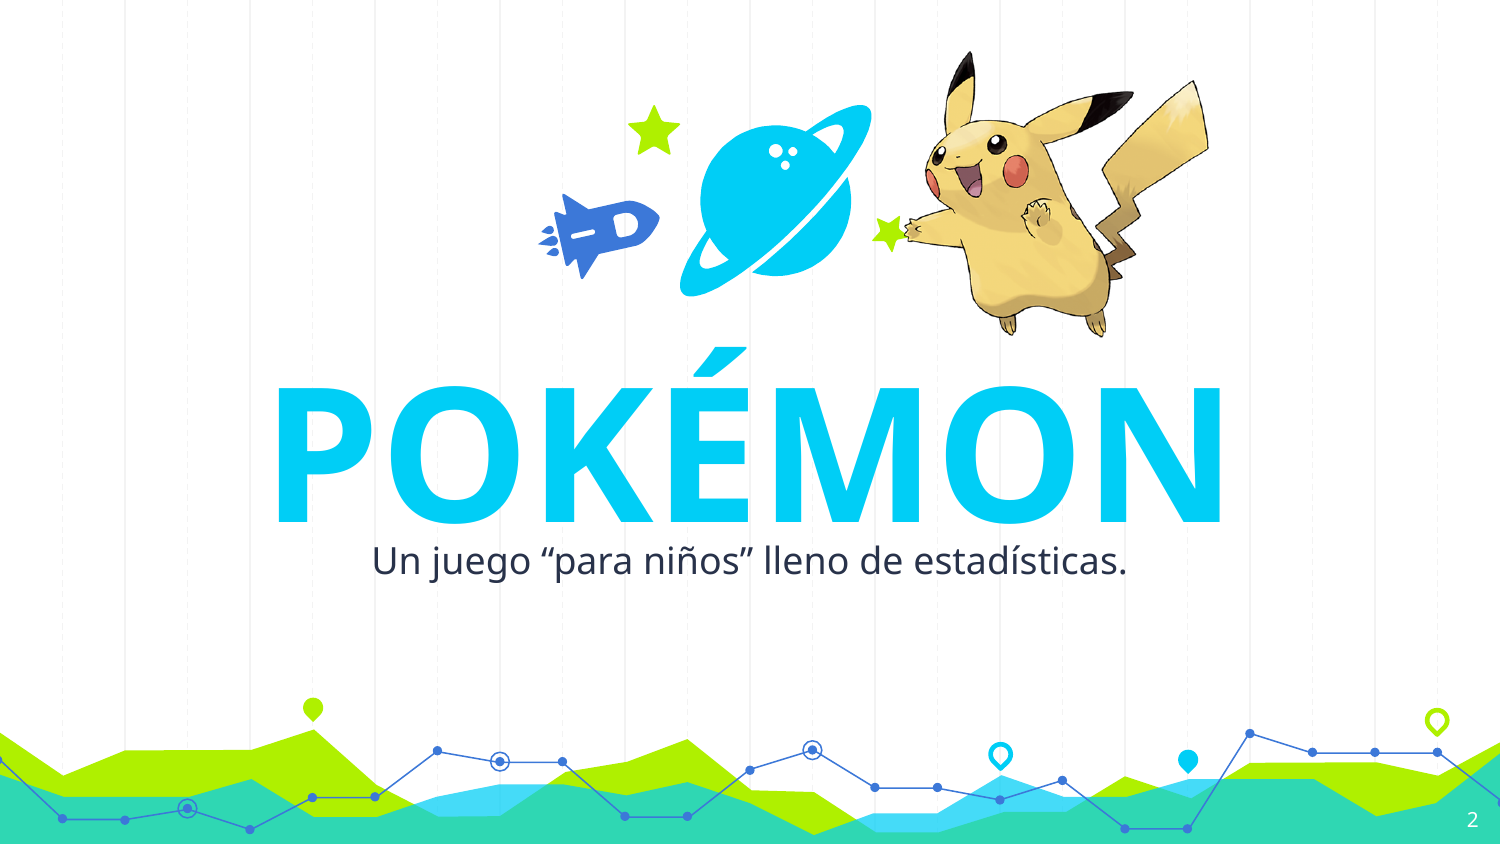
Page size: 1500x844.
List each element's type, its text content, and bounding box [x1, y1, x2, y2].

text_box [679, 104, 872, 297]
slide_number ‹#› [1403, 791, 1494, 844]
text_box [877, 218, 883, 242]
text_box [628, 105, 674, 155]
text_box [547, 182, 645, 280]
picture [888, 26, 1224, 362]
title POKÉMON [112, 384, 1388, 575]
subtitle Un juego “para niños” lleno de estadísticas. [355, 522, 1145, 651]
